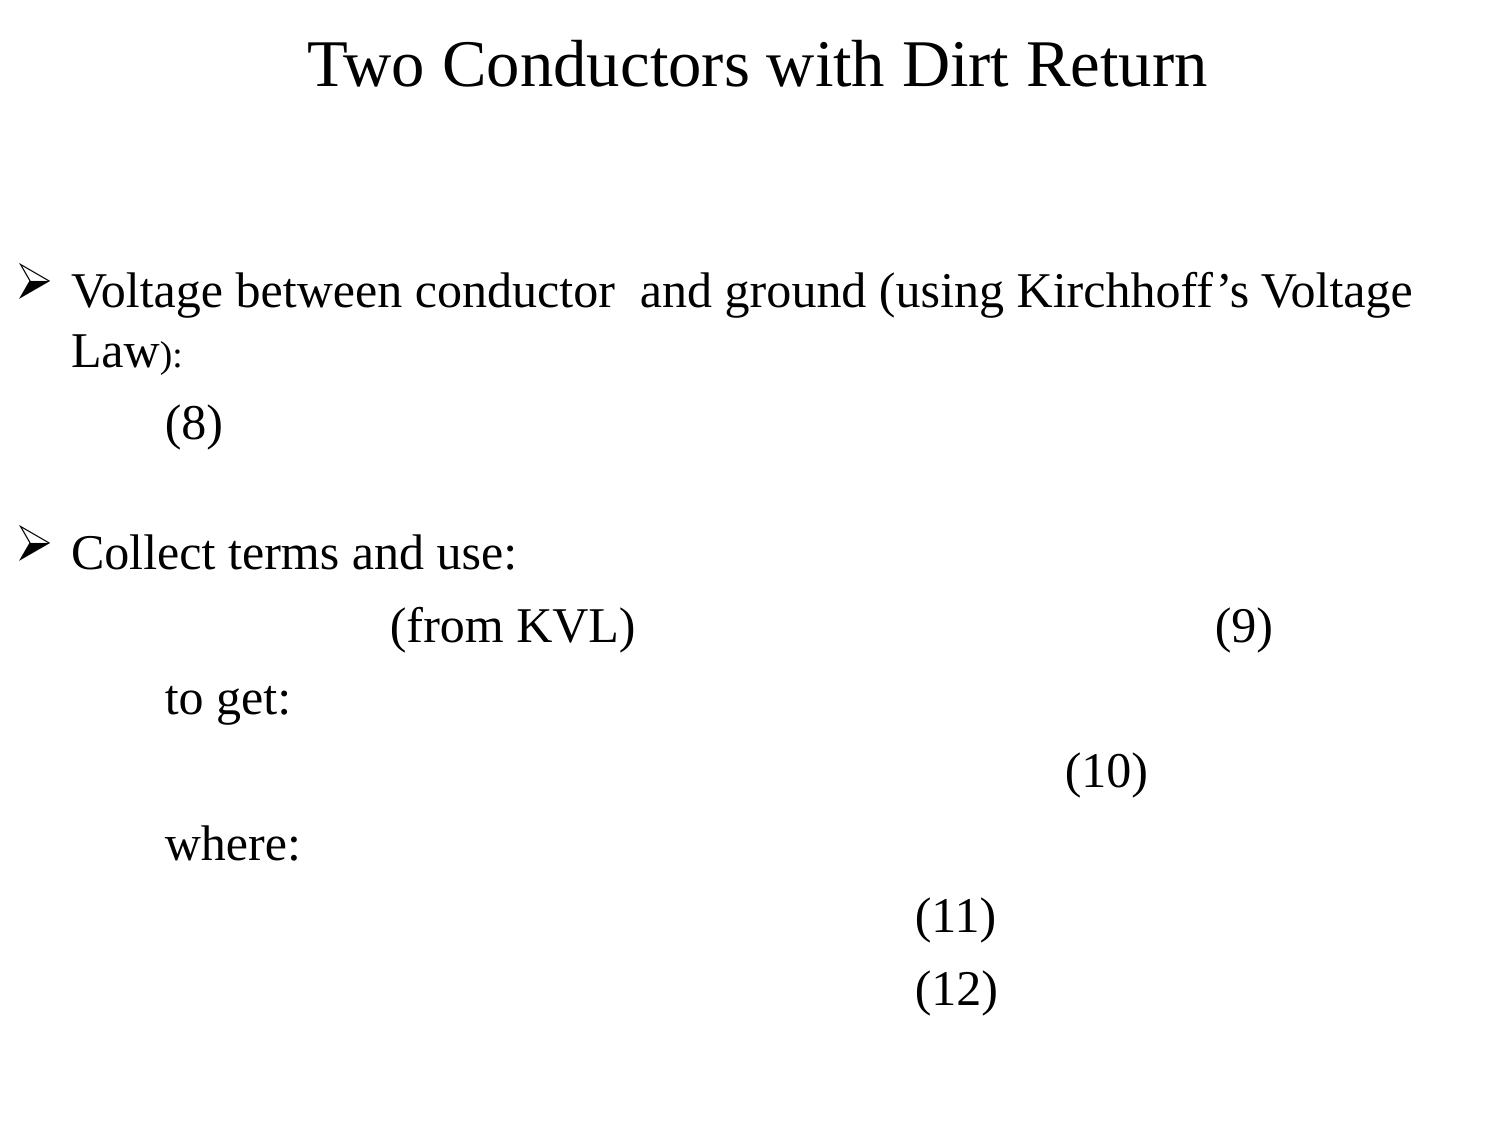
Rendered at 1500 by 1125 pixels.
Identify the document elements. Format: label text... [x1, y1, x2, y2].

text_box Two Conductors with Dirt Return [0, 12, 1481, 268]
